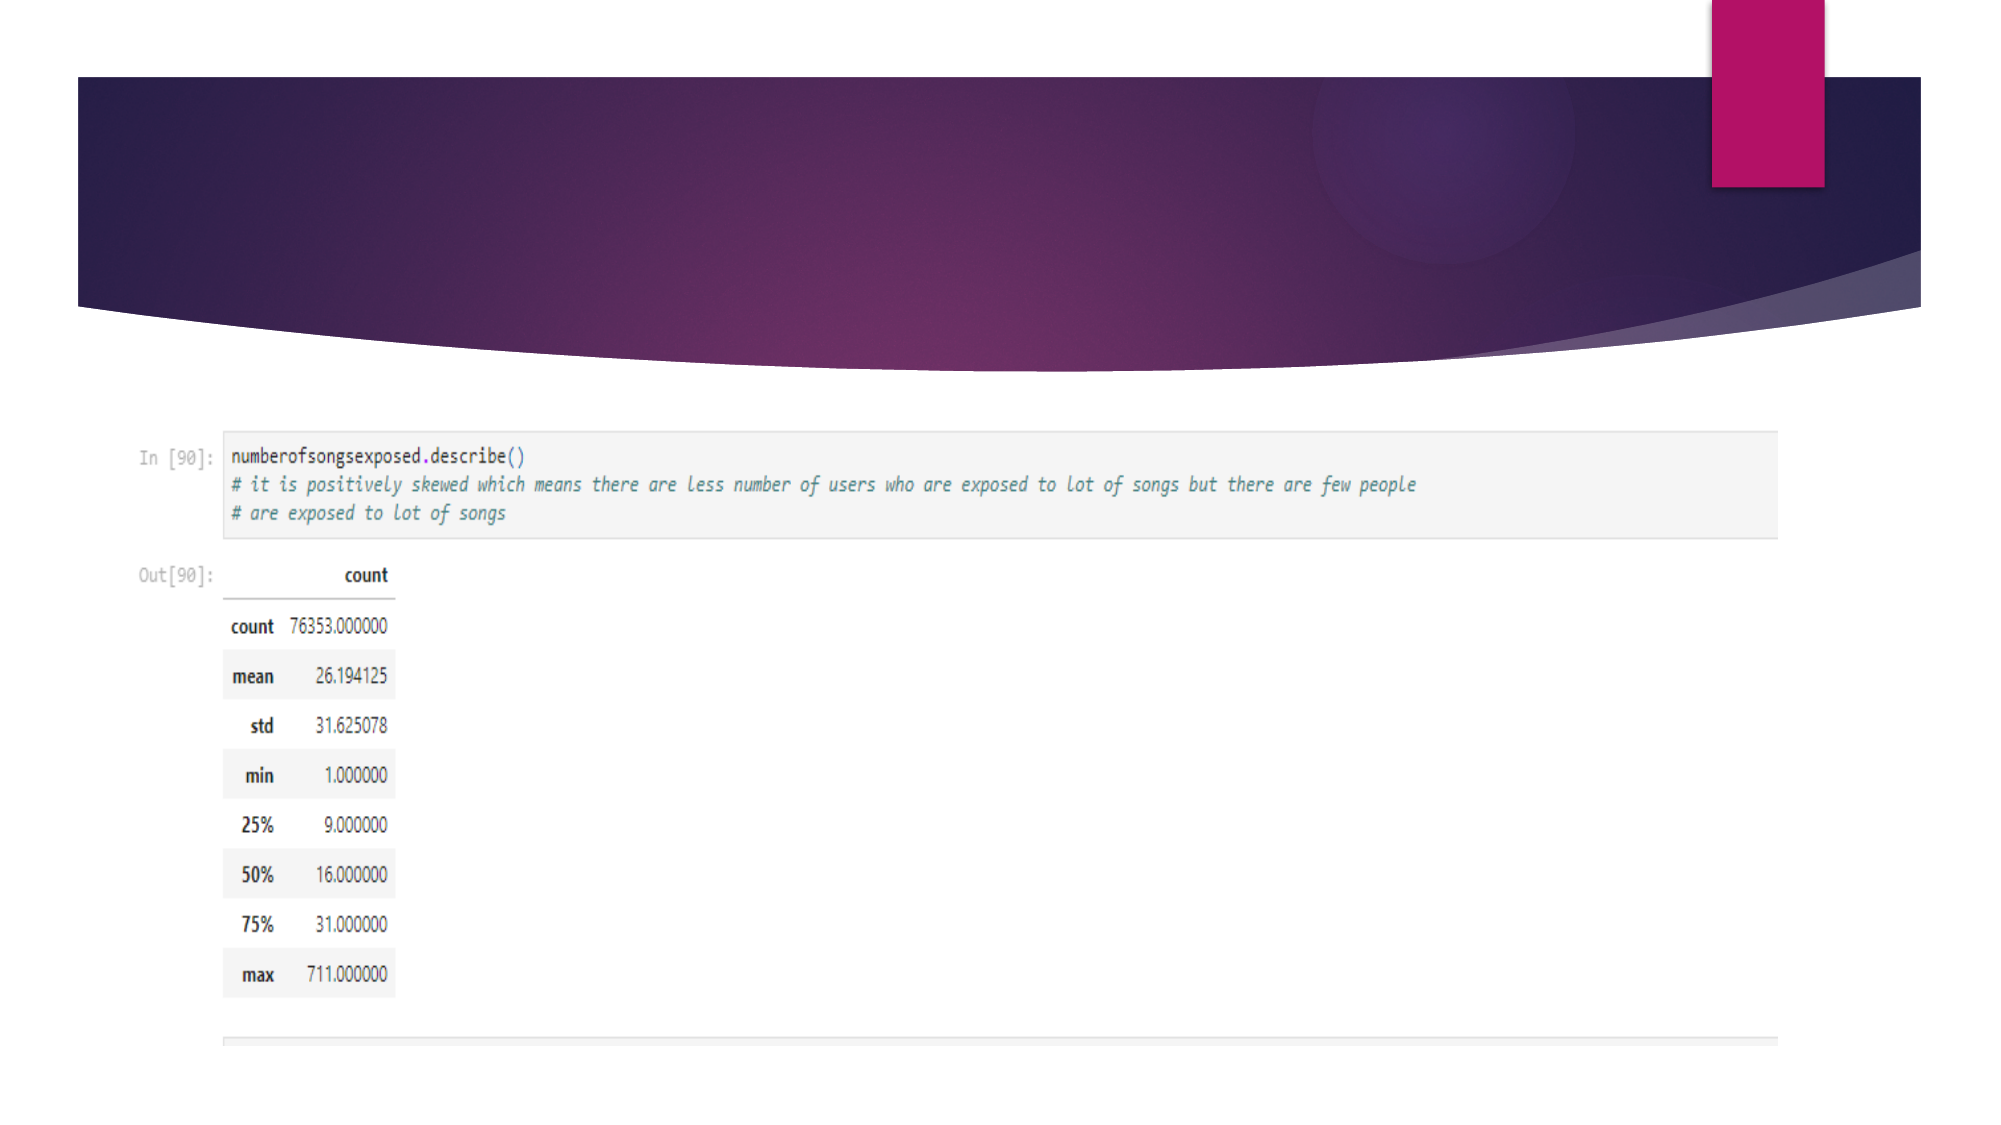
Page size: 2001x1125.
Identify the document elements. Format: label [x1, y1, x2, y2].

list [124, 394, 1779, 1046]
